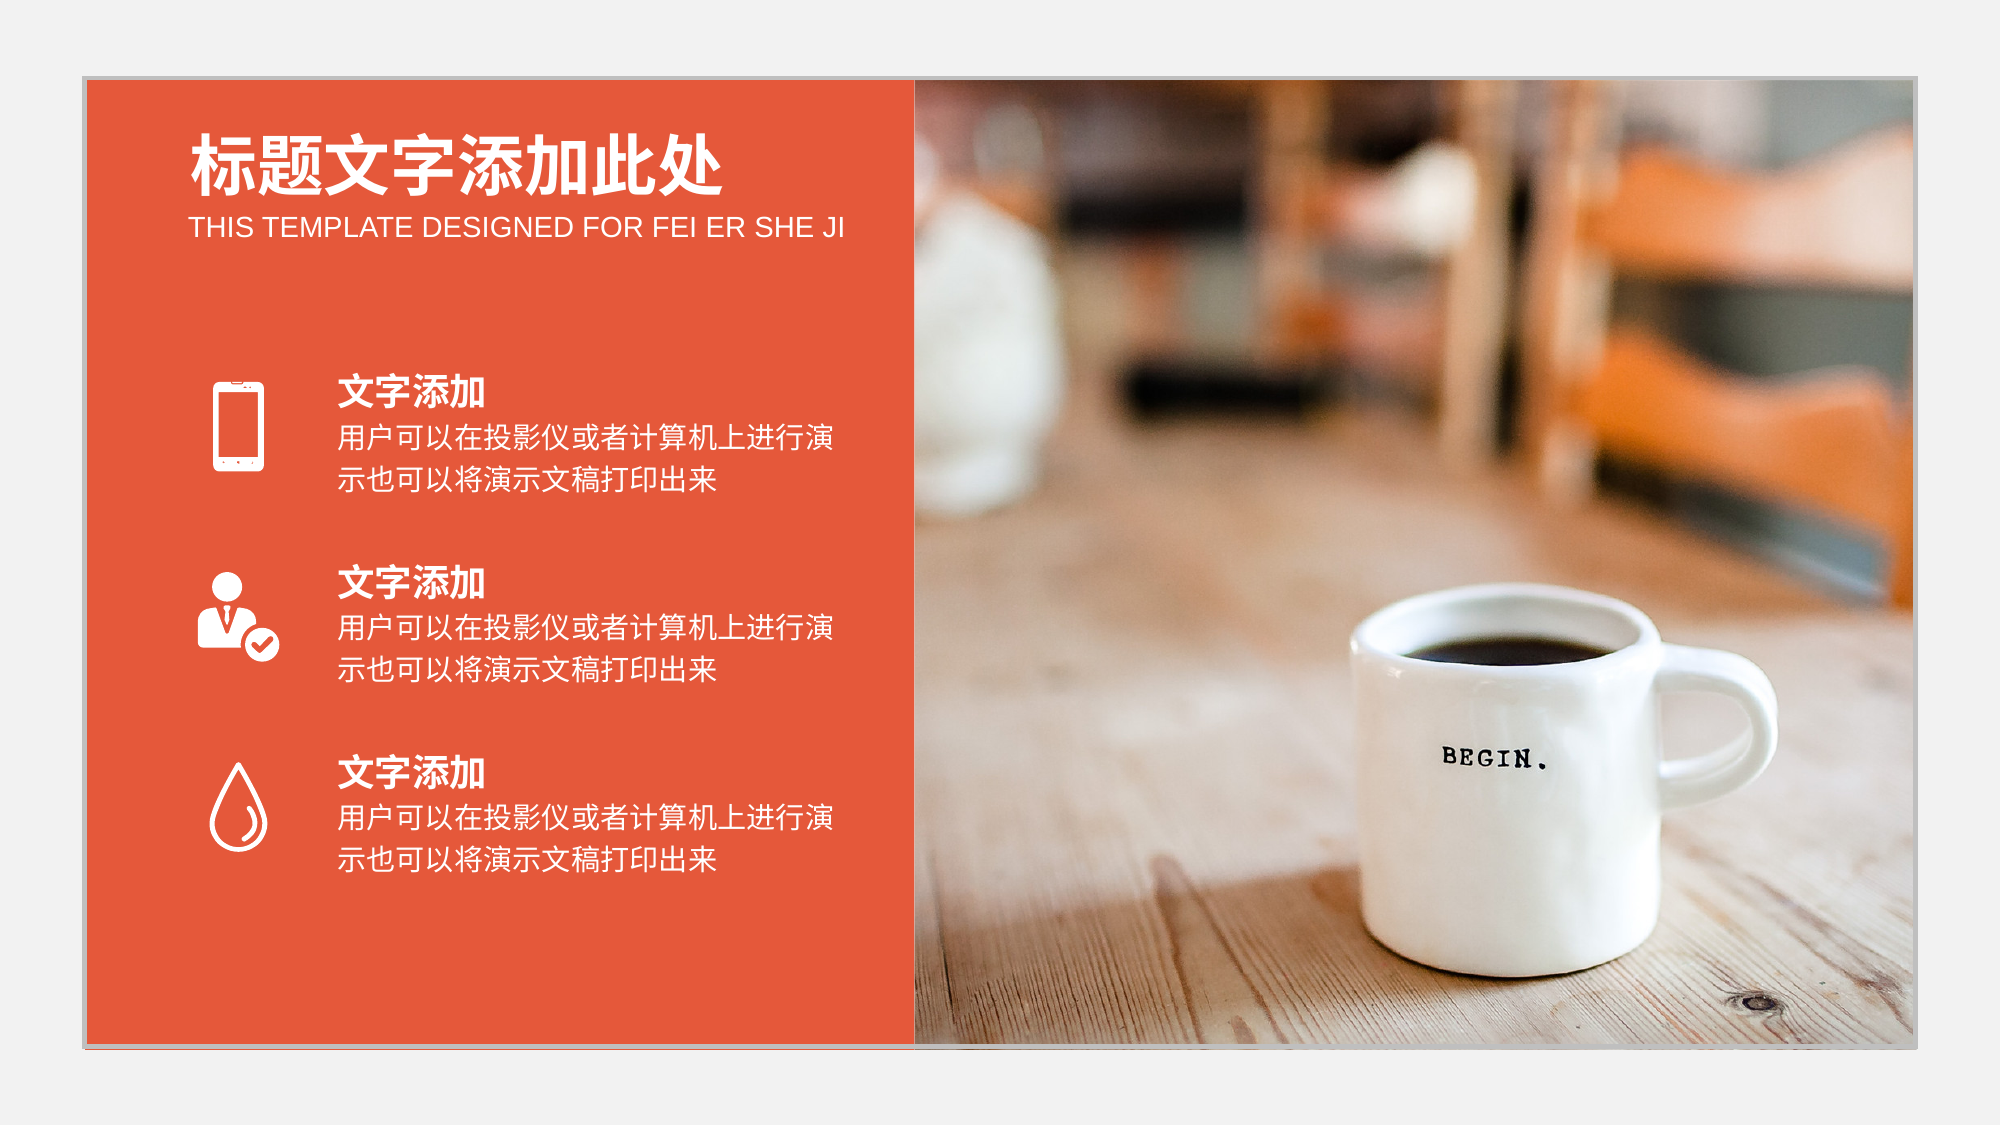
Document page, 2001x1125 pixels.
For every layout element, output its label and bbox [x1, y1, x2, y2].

text_box [83, 77, 1917, 1048]
picture [914, 79, 1917, 1050]
text_box [322, 732, 876, 882]
text_box [322, 351, 876, 502]
text_box [322, 542, 876, 692]
